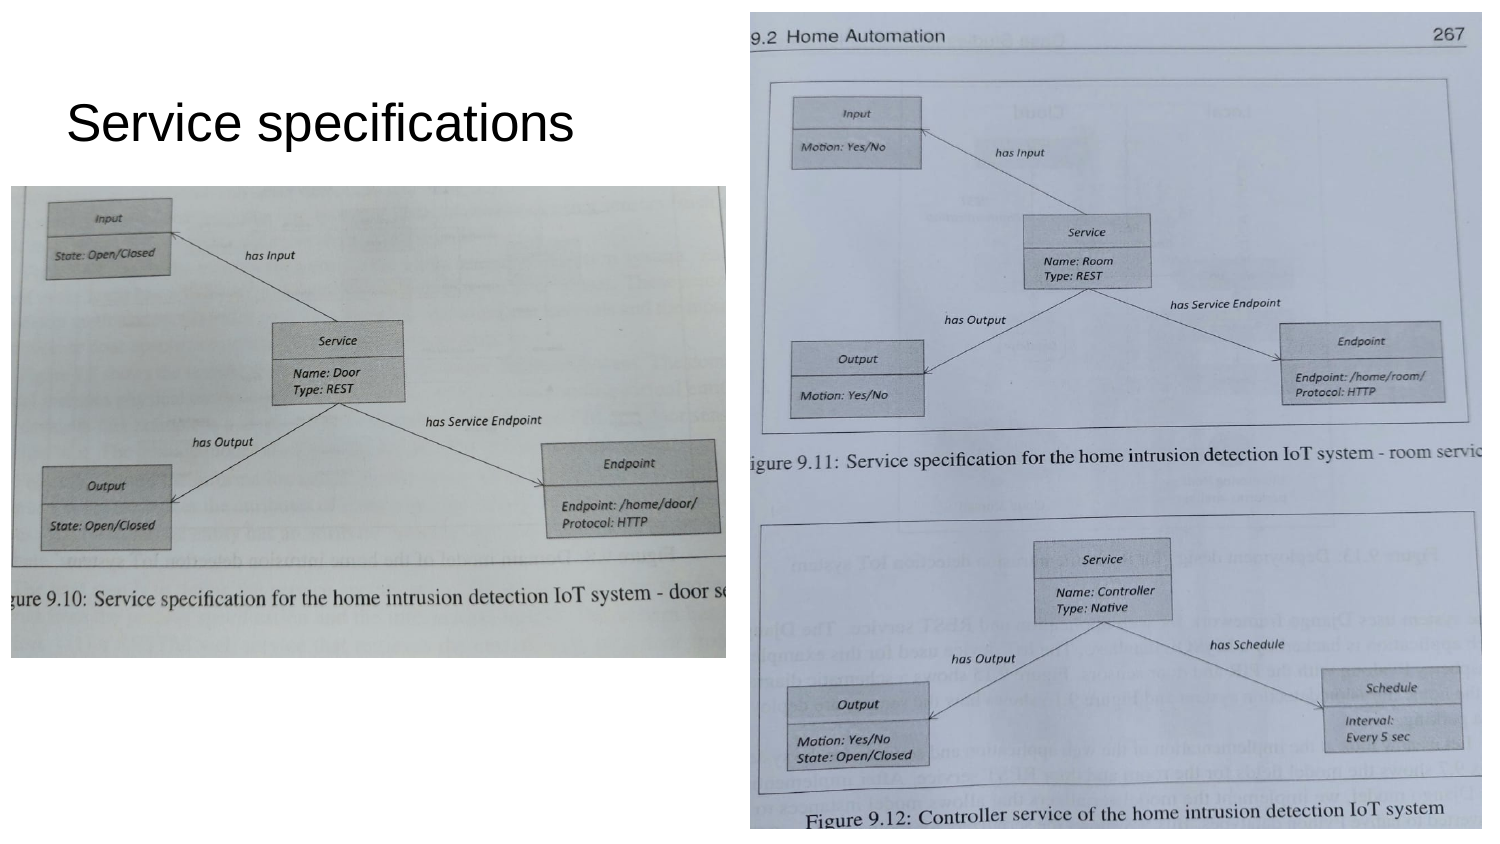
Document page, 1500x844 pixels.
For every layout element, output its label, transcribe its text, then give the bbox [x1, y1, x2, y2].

picture [749, 11, 1482, 829]
title Service specifications [51, 72, 744, 167]
picture [11, 186, 726, 658]
